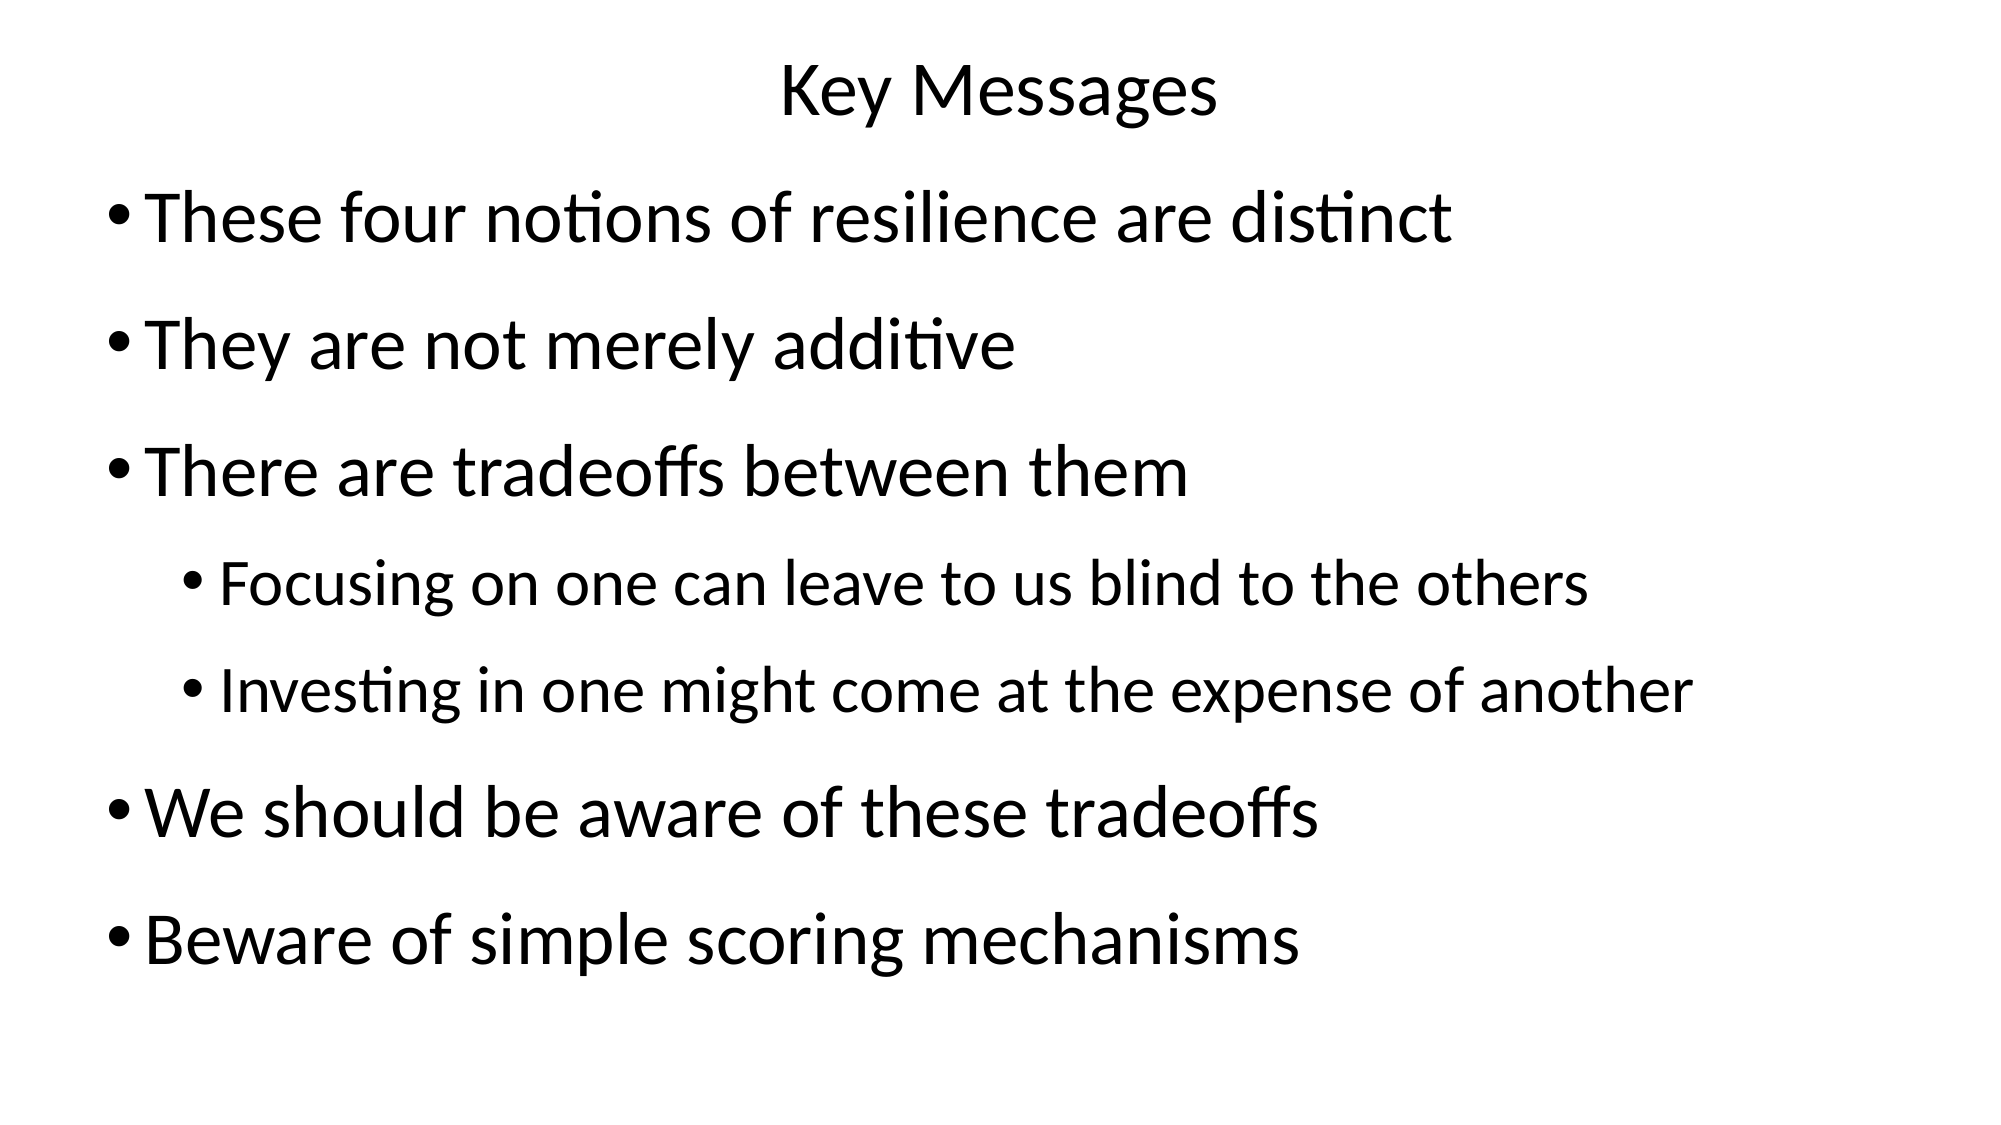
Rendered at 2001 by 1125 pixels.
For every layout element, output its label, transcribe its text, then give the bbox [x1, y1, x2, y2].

list These four notions of resilience are distinct They are not merely additive There are tradeoffs between them Focusing on one can leave to us blind to the others Investing in one might come at the expense of another We should be aware of these tradeoffs Beware of simple scoring mechanisms [91, 170, 1909, 1004]
title Key Messages [137, 39, 1863, 140]
